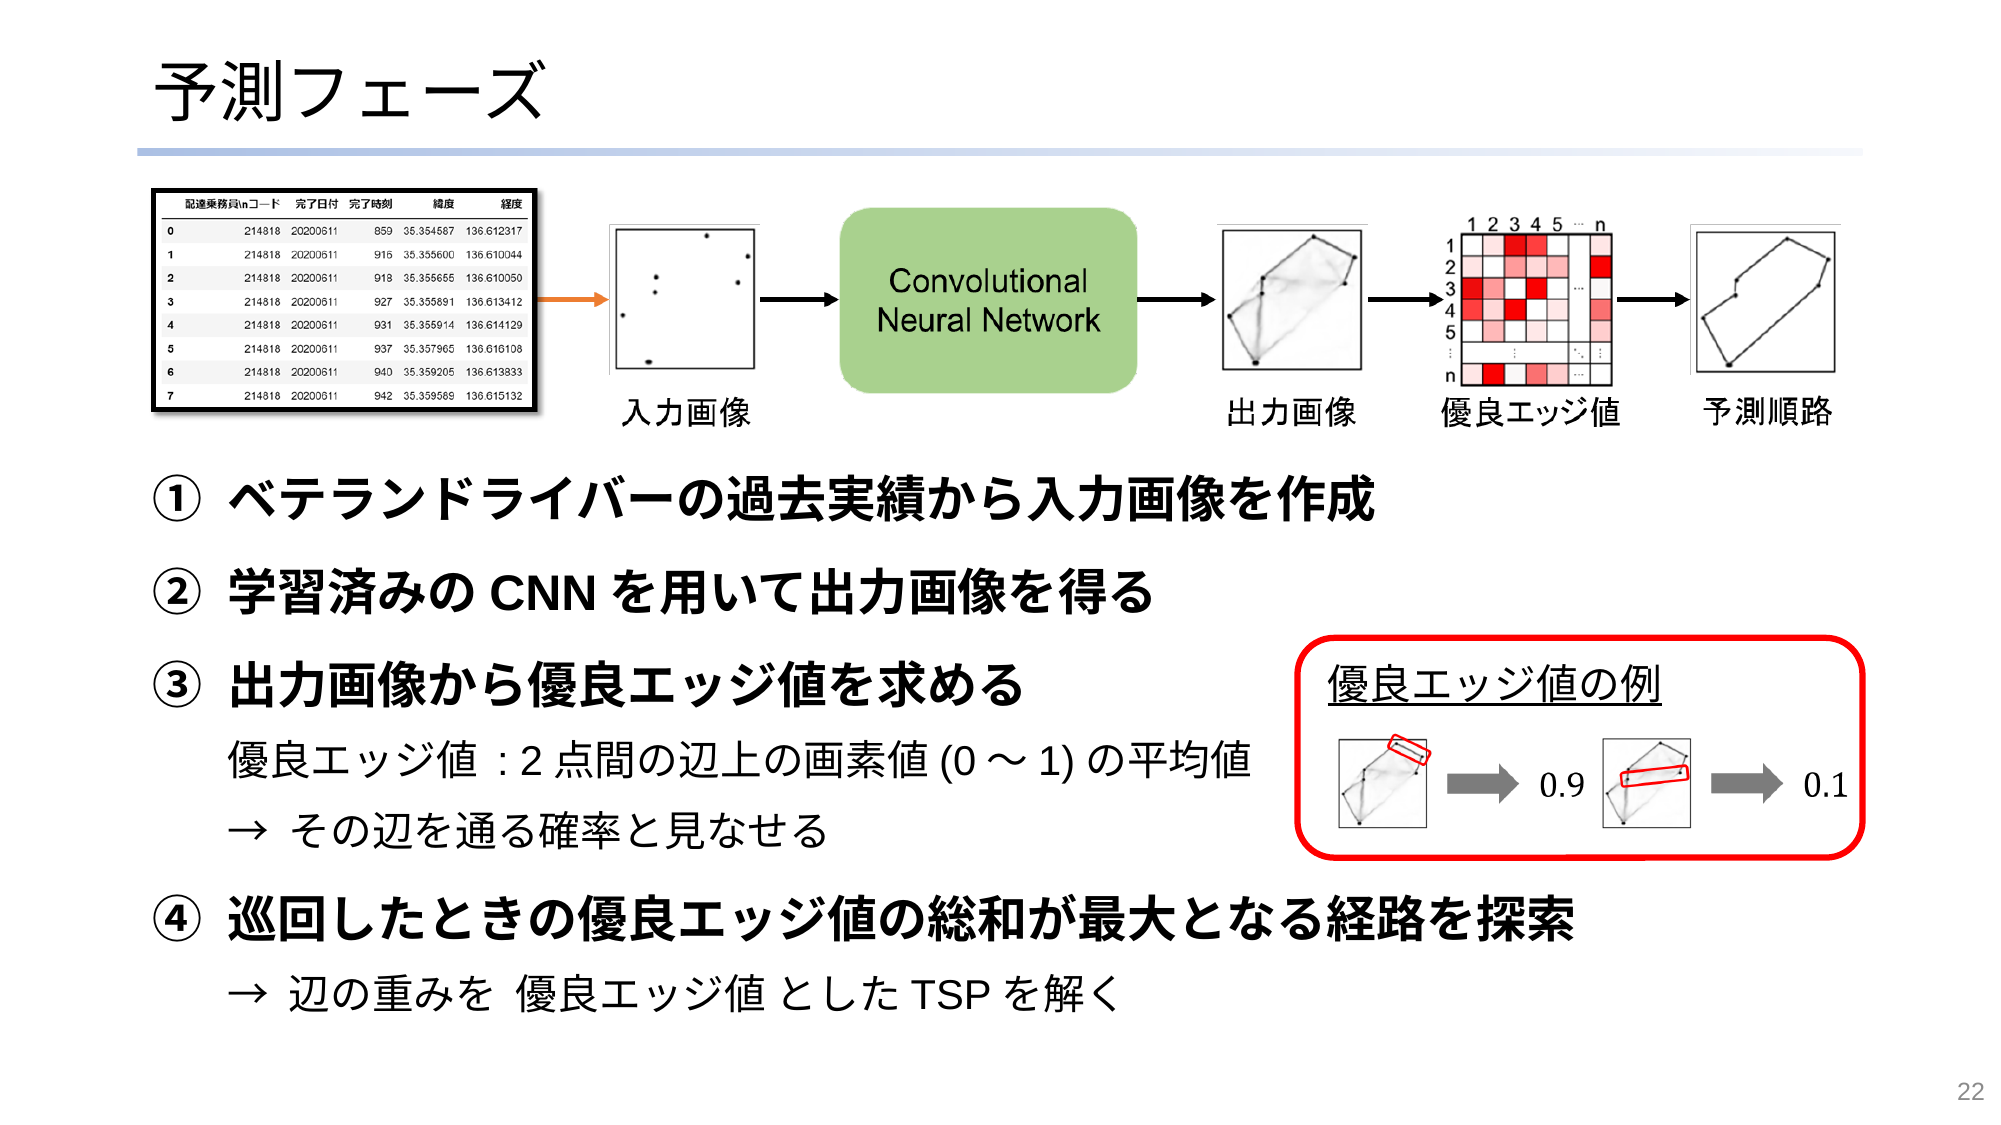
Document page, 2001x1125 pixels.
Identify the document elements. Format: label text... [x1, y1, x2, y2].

picture [147, 184, 1853, 449]
title 予測フェーズ [137, 48, 1863, 142]
text_box 優良エッジ値の例 [1313, 650, 1718, 716]
picture [1335, 733, 1863, 831]
slide_number 22 [1550, 1060, 2000, 1120]
text_box [1296, 636, 1864, 859]
